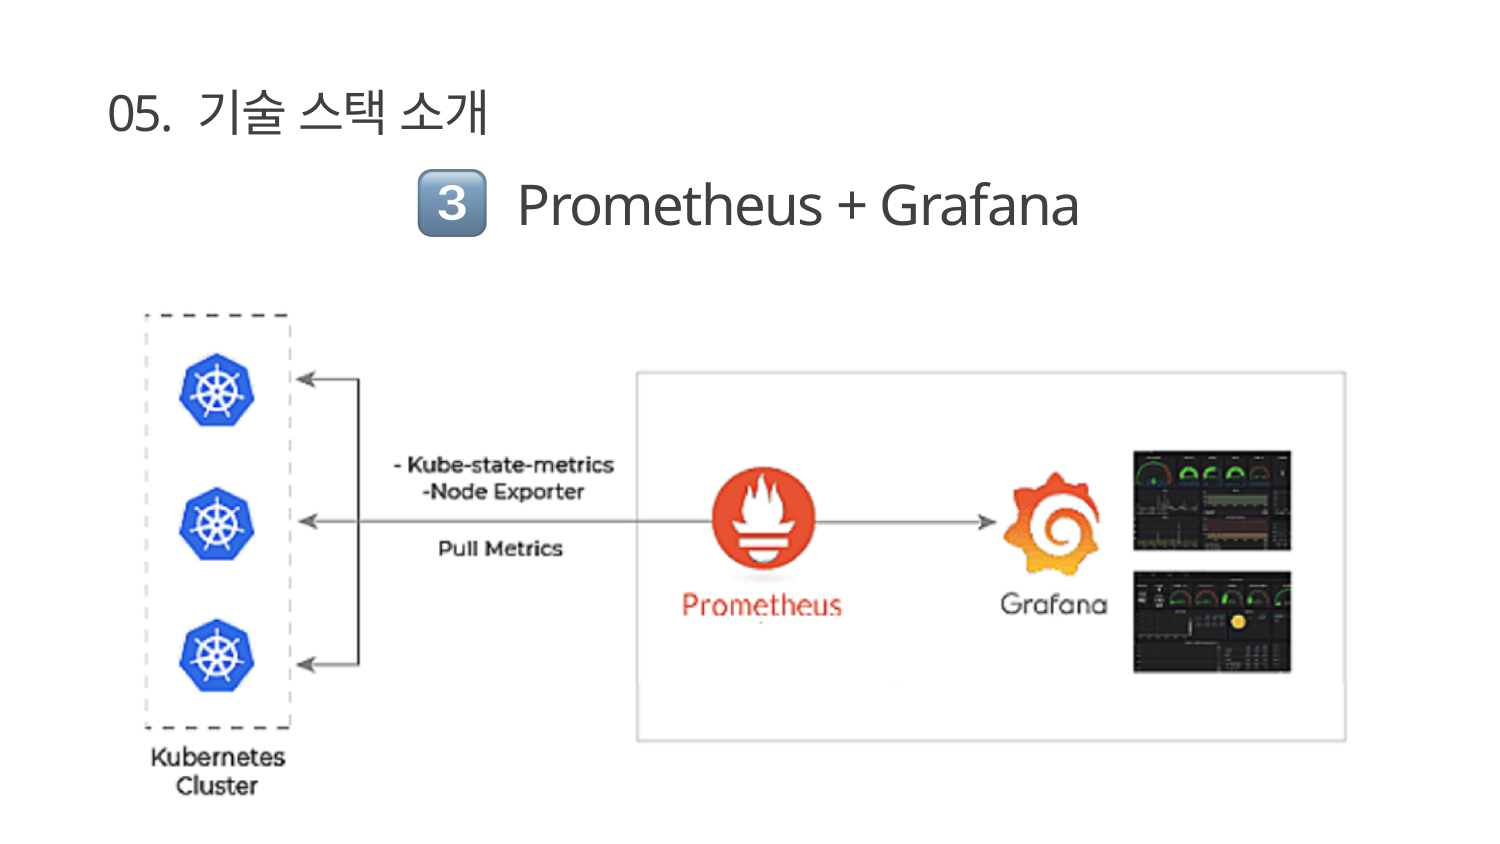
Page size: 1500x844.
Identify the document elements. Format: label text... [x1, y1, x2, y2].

text_box 05. 기술 스택 소개 [105, 79, 781, 142]
picture [117, 260, 1366, 828]
text_box Prometheus + Grafana [503, 166, 1093, 237]
picture [416, 166, 489, 239]
